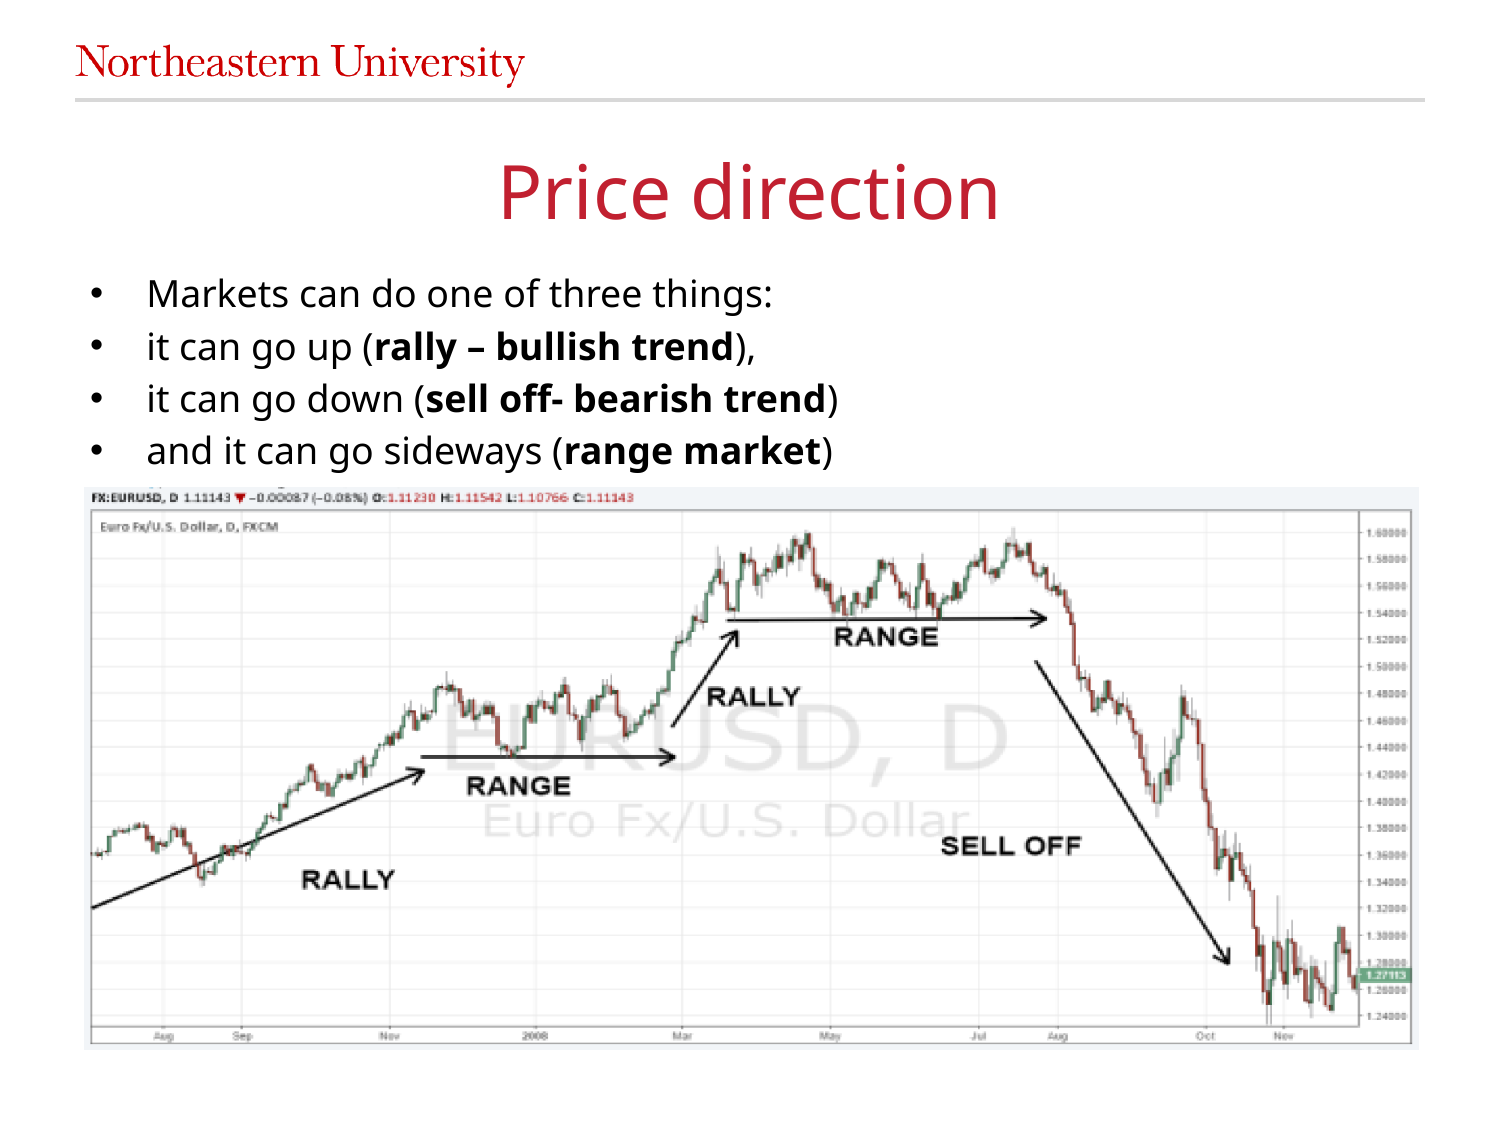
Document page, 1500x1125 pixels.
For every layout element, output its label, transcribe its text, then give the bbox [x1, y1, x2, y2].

picture [75, 44, 525, 88]
list Markets can do one of three things: it can go up (rally – bullish trend), it can go down (sell off- bearish trend) and it can go sideways (range market) [75, 263, 1425, 486]
title Price direction [75, 137, 1425, 263]
picture [74, 487, 1426, 1051]
